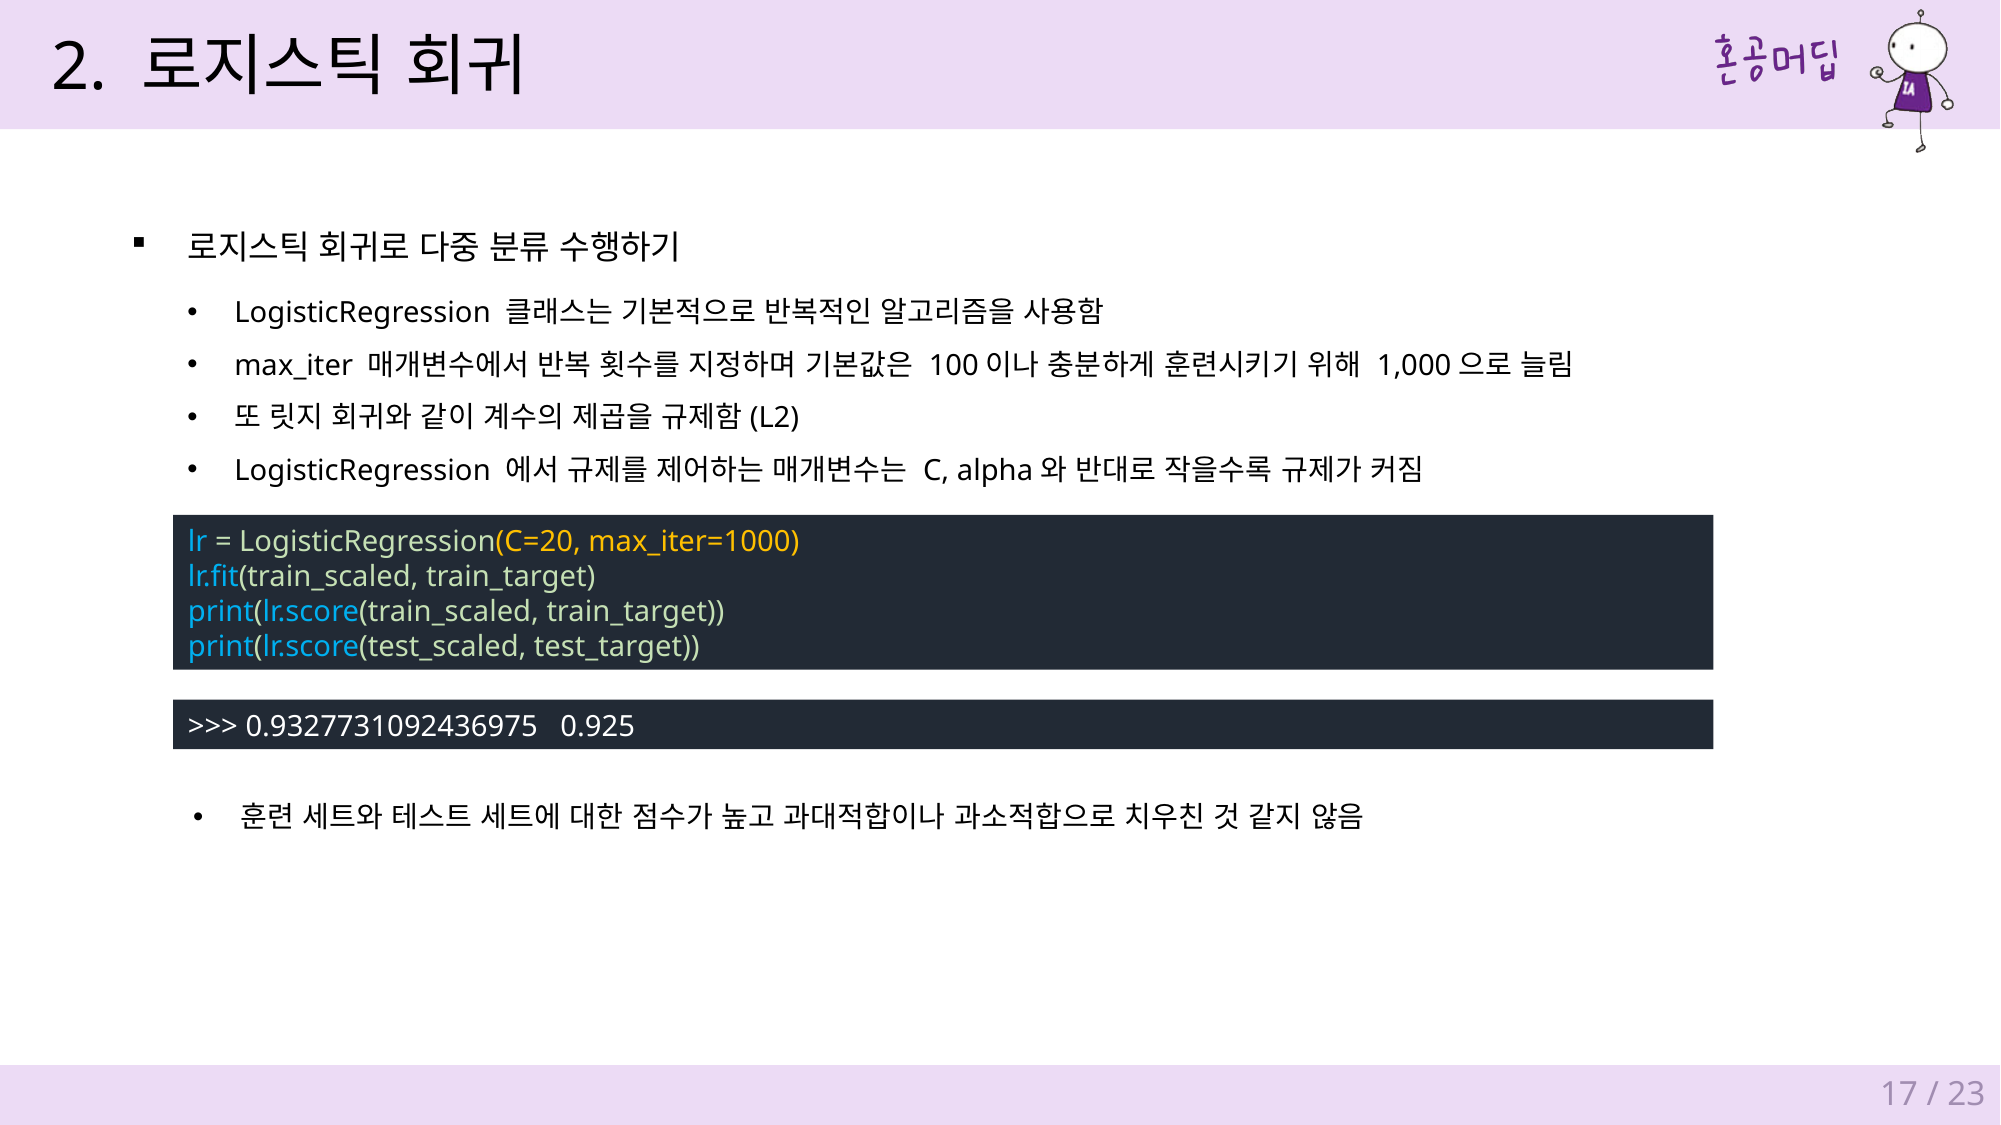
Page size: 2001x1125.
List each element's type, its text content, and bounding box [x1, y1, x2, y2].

picture [1868, 7, 1956, 155]
picture [1710, 0, 1841, 130]
text_box >>> 0.9327731092436975 0.925 [173, 699, 1714, 750]
text_box 로지스틱 회귀로 다중 분류 수행하기 [116, 198, 698, 274]
slide_number 17 / 23 [1550, 1065, 2000, 1125]
text_box 훈련 세트와 테스트 세트에 대한 점수가 높고 과대적합이나 과소적합으로 치우친 것 같지 않음 [178, 773, 1381, 841]
text_box lr = LogisticRegression(C=20, max_iter=1000) lr.fit(train_scaled, train_target) print(lr.score(train_scaled, train_target)) print(lr.score(test_scaled, test_target)) [173, 514, 1714, 670]
text_box LogisticRegression 클래스는 기본적으로 반복적인 알고리즘을 사용함 max_iter 매개변수에서 반복 횟수를 지정하며 기본값은 100이나 충분하게 훈련시키기 위해 1,000으로 늘림 또 릿지 회귀와 같이 계수의 제곱을 규제함(L2) LogisticRegression 에서 규제를 제어하는 매개변수는 C, alpha와 반대로 작을수록 규제가 커짐 [172, 268, 1590, 494]
text_box 2. 로지스틱 회귀 [36, 15, 544, 110]
